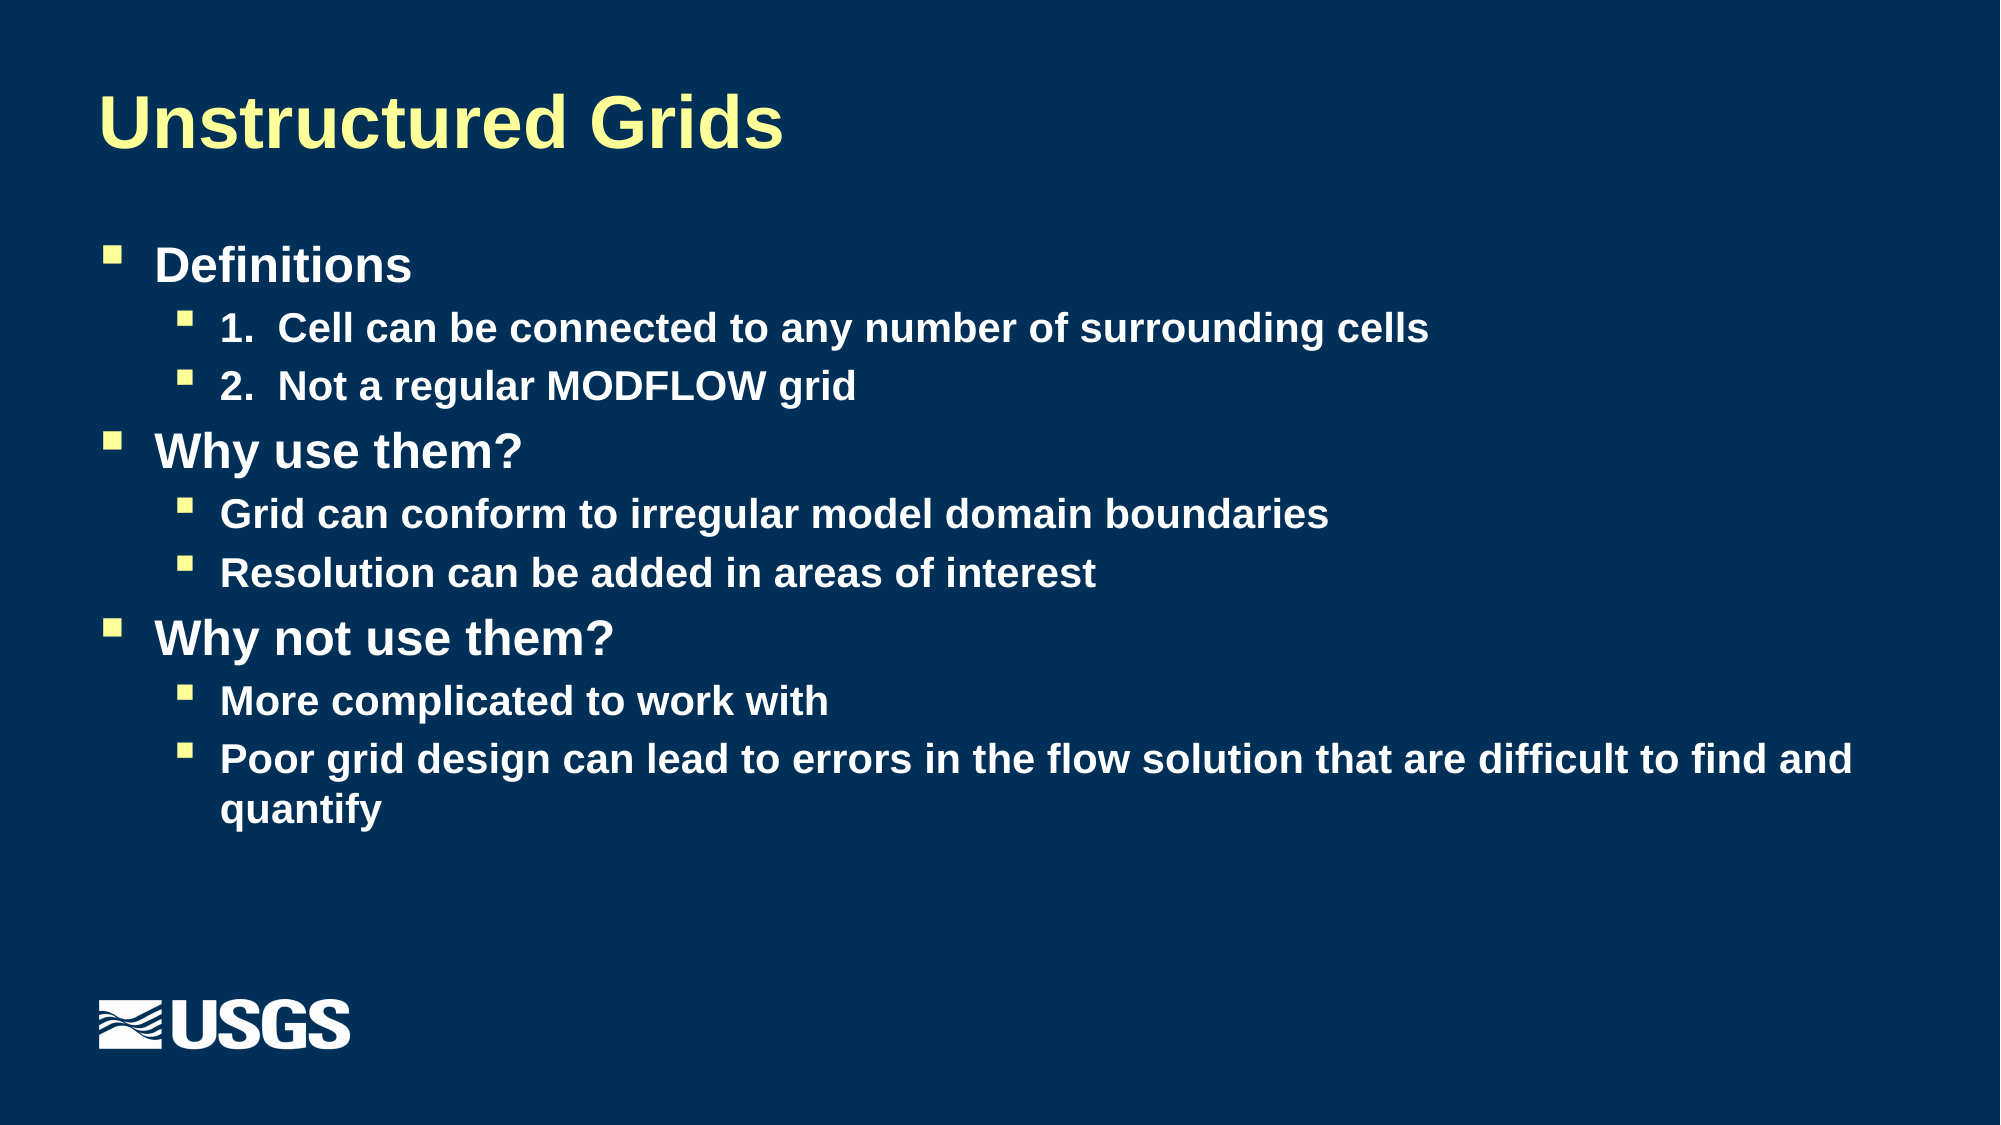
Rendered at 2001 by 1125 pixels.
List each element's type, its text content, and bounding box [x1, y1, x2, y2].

list Definitions 1. Cell can be connected to any number of surrounding cells 2. Not a regular MODFLOW grid Why use them? Grid can conform to irregular model domain boundaries Resolution can be added in areas of interest Why not use them? More complicated to work with Poor grid design can lead to errors in the flow solution that are difficult to find and quantify [83, 224, 1900, 963]
title Unstructured Grids [83, 24, 1900, 213]
